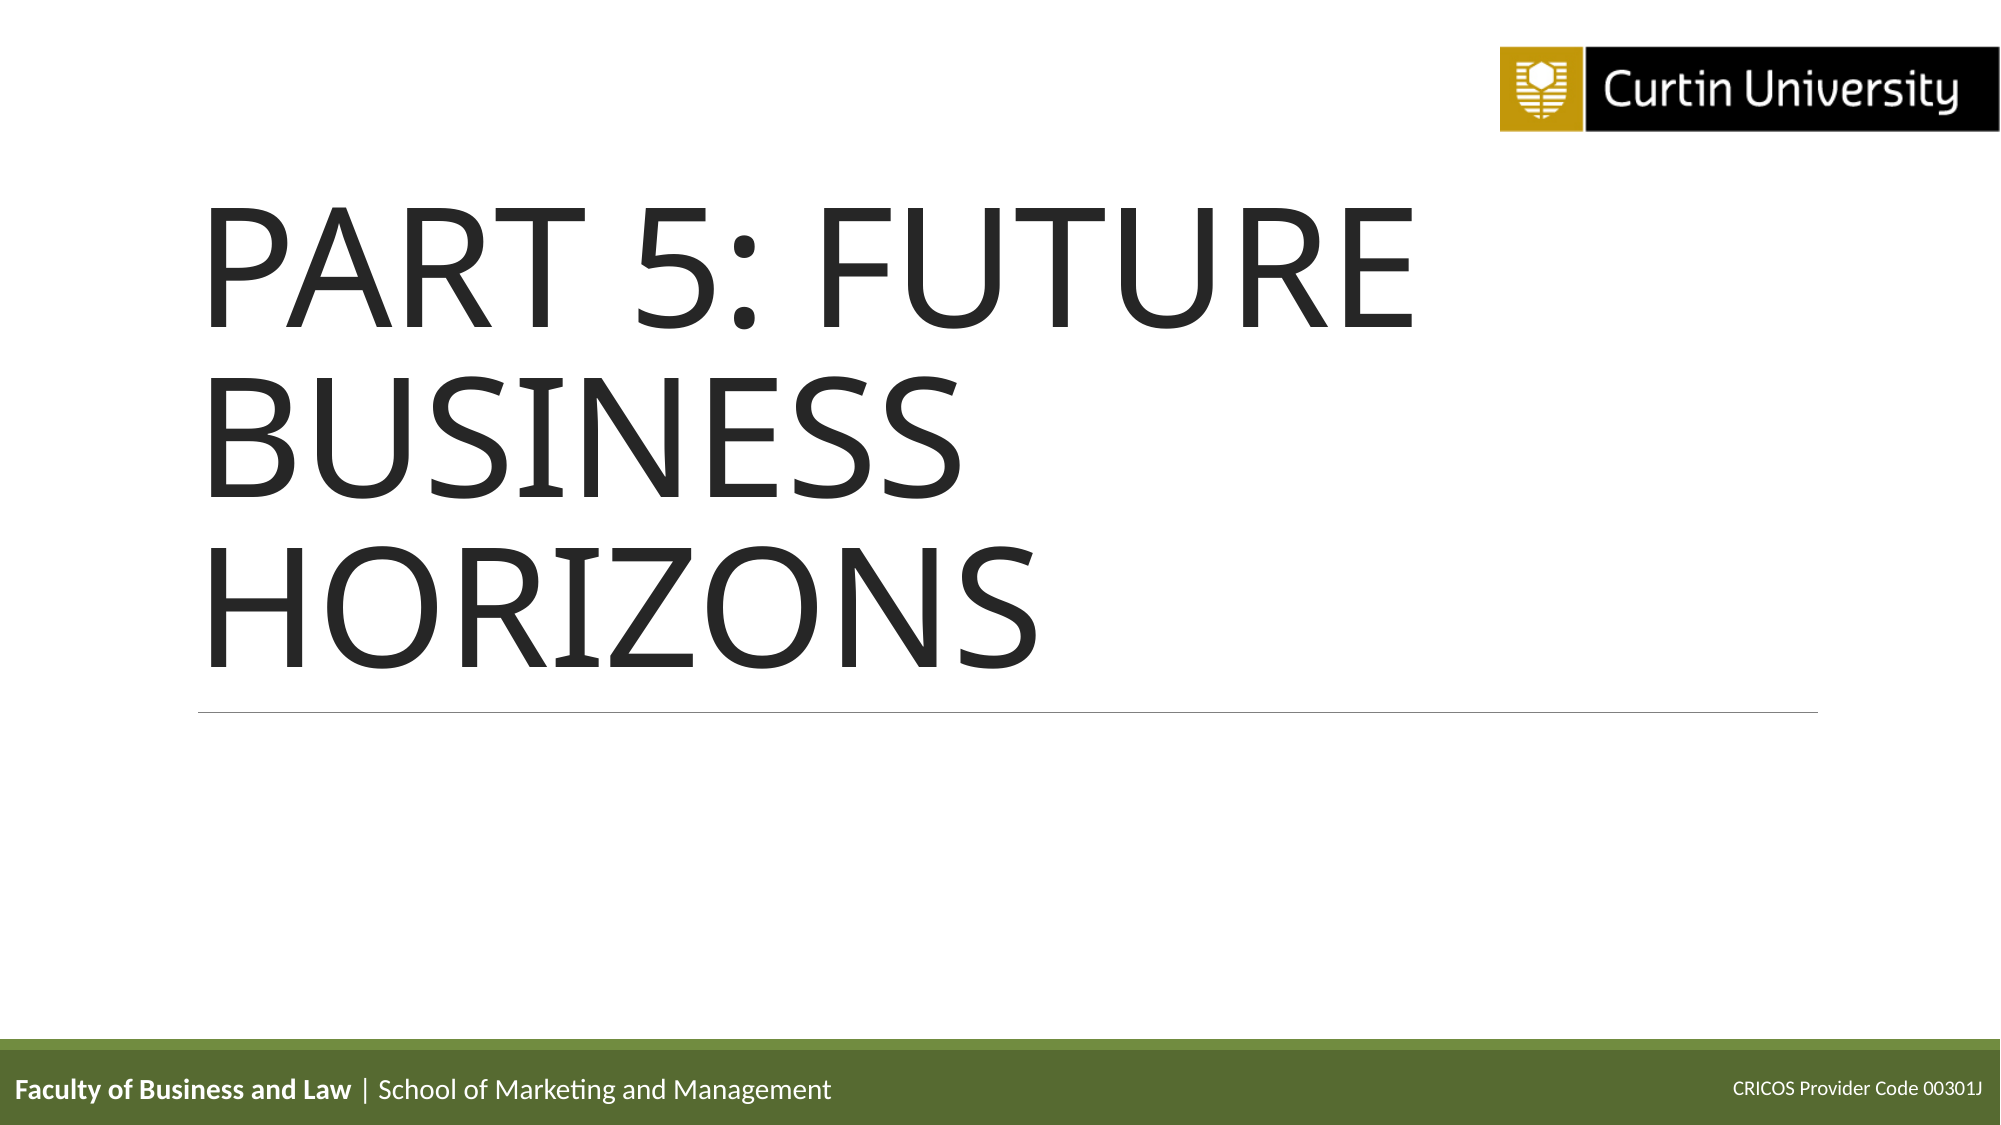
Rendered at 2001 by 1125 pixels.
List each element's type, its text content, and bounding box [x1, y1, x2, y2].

title PART 5: FUTURE BUSINESS HORIZONS [180, 124, 1830, 710]
footer Faculty of Business and Law | School of Marketing and Management [0, 1057, 1646, 1118]
picture [1500, 46, 2000, 132]
